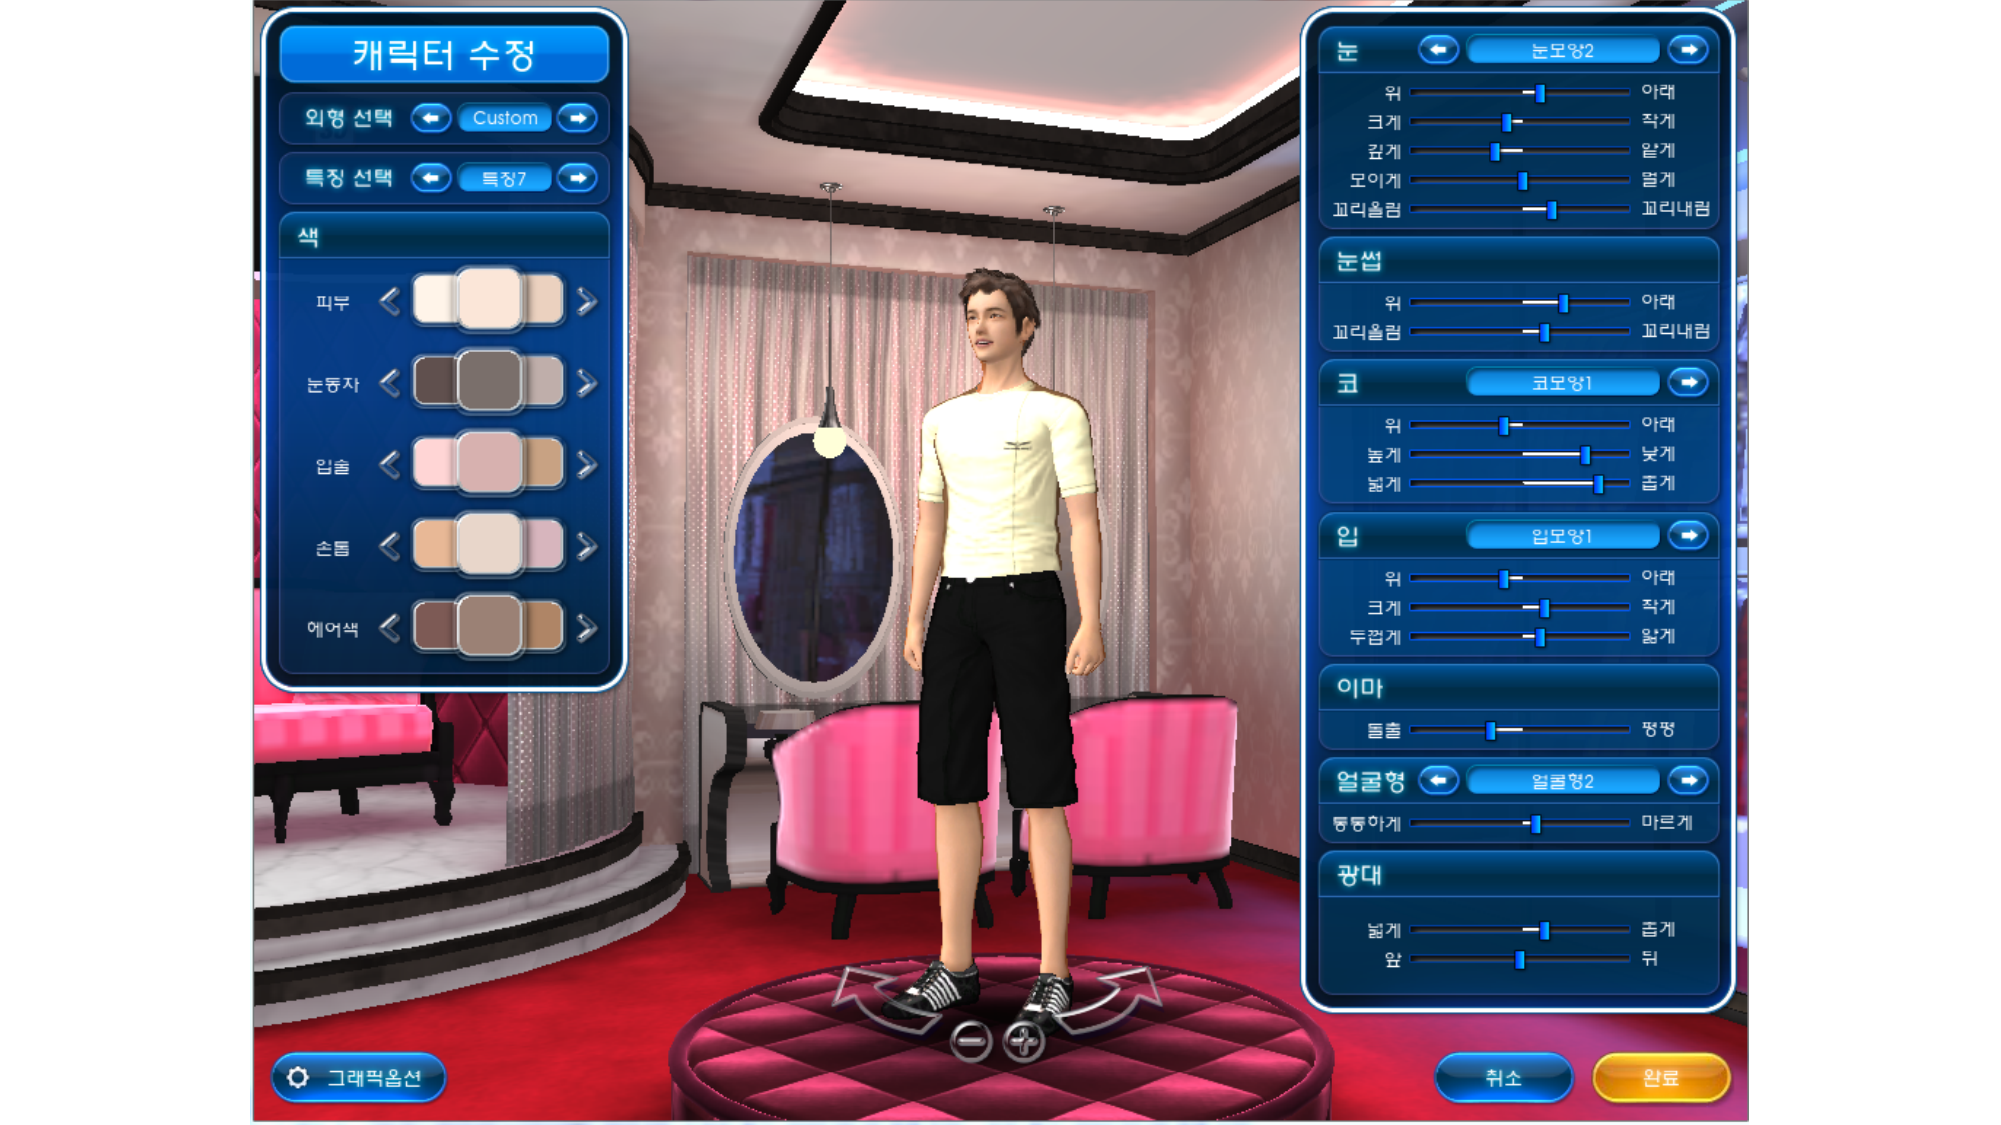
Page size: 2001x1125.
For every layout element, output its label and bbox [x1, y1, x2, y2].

picture [250, 0, 1750, 1125]
